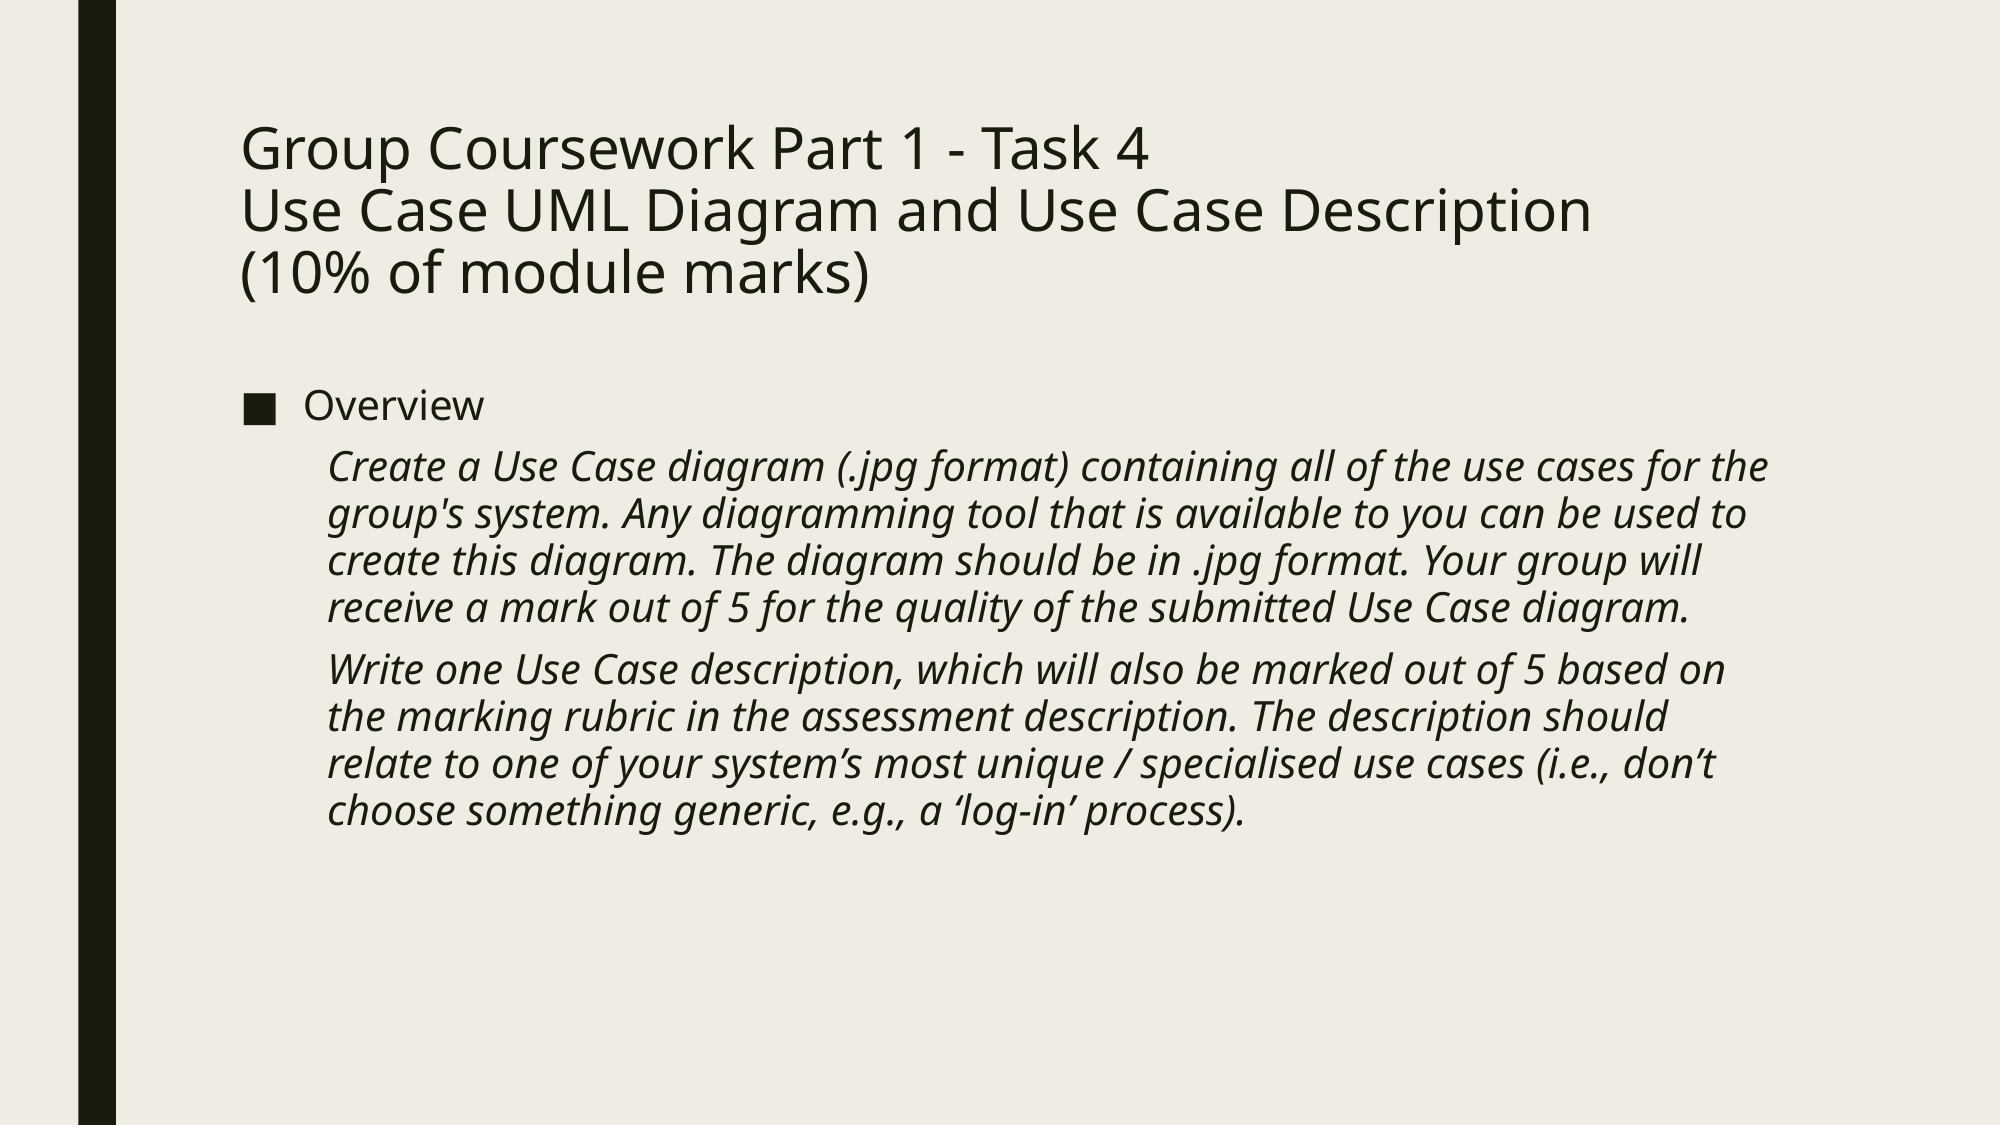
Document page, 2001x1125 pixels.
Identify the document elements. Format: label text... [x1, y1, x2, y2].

title Group Coursework Part 1 - Task 4 Use Case UML Diagram and Use Case Description (10% of module marks) [225, 112, 1800, 357]
list Overview Create a Use Case diagram (.jpg format) containing all of the use cases for the group's system. Any diagramming tool that is available to you can be used to create this diagram. The diagram should be in .jpg format. Your group will receive a mark out of 5 for the quality of the submitted Use Case diagram. Write one Use Case description, which will also be marked out of 5 based on the marking rubric in the assessment description. The description should relate to one of your system’s most unique / specialised use cases (i.e., don’t choose something generic, e.g., a ‘log-in’ process). [225, 375, 1800, 963]
